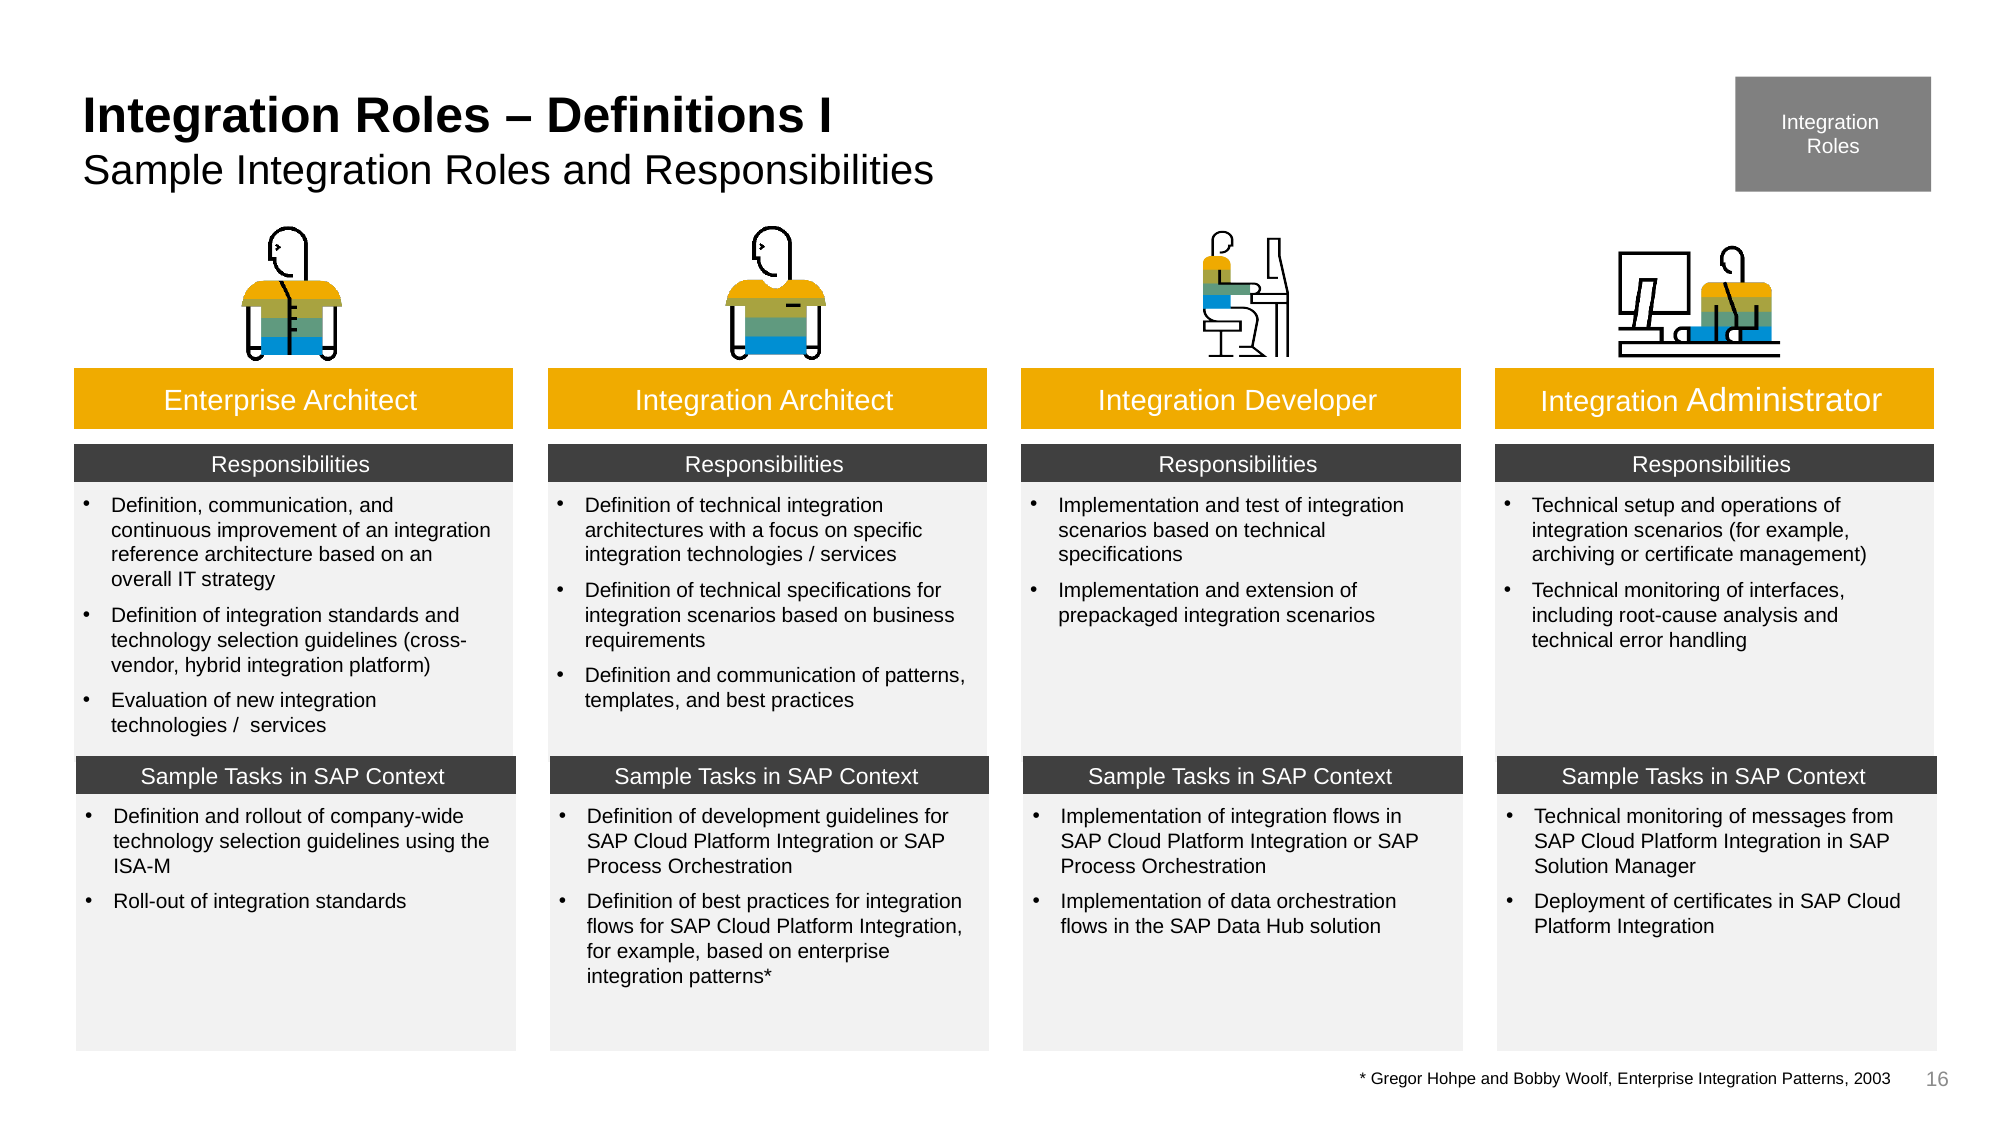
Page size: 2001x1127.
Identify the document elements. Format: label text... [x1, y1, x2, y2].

text_box Integration Roles – Definitions I Sample Integration Roles and Responsibilities [82, 82, 1735, 193]
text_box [1023, 370, 1460, 1048]
picture [1590, 193, 1815, 418]
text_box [76, 370, 513, 1048]
text_box Integration Roles [1735, 76, 1932, 192]
slide_number 16 [1502, 1047, 1969, 1108]
picture [699, 216, 853, 370]
picture [215, 216, 369, 370]
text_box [1497, 370, 1934, 1048]
text_box * Gregor Hohpe and Bobby Woolf, Enterprise Integration Patterns, 2003 [1344, 1060, 1928, 1095]
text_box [550, 370, 987, 1048]
picture [1149, 219, 1318, 357]
